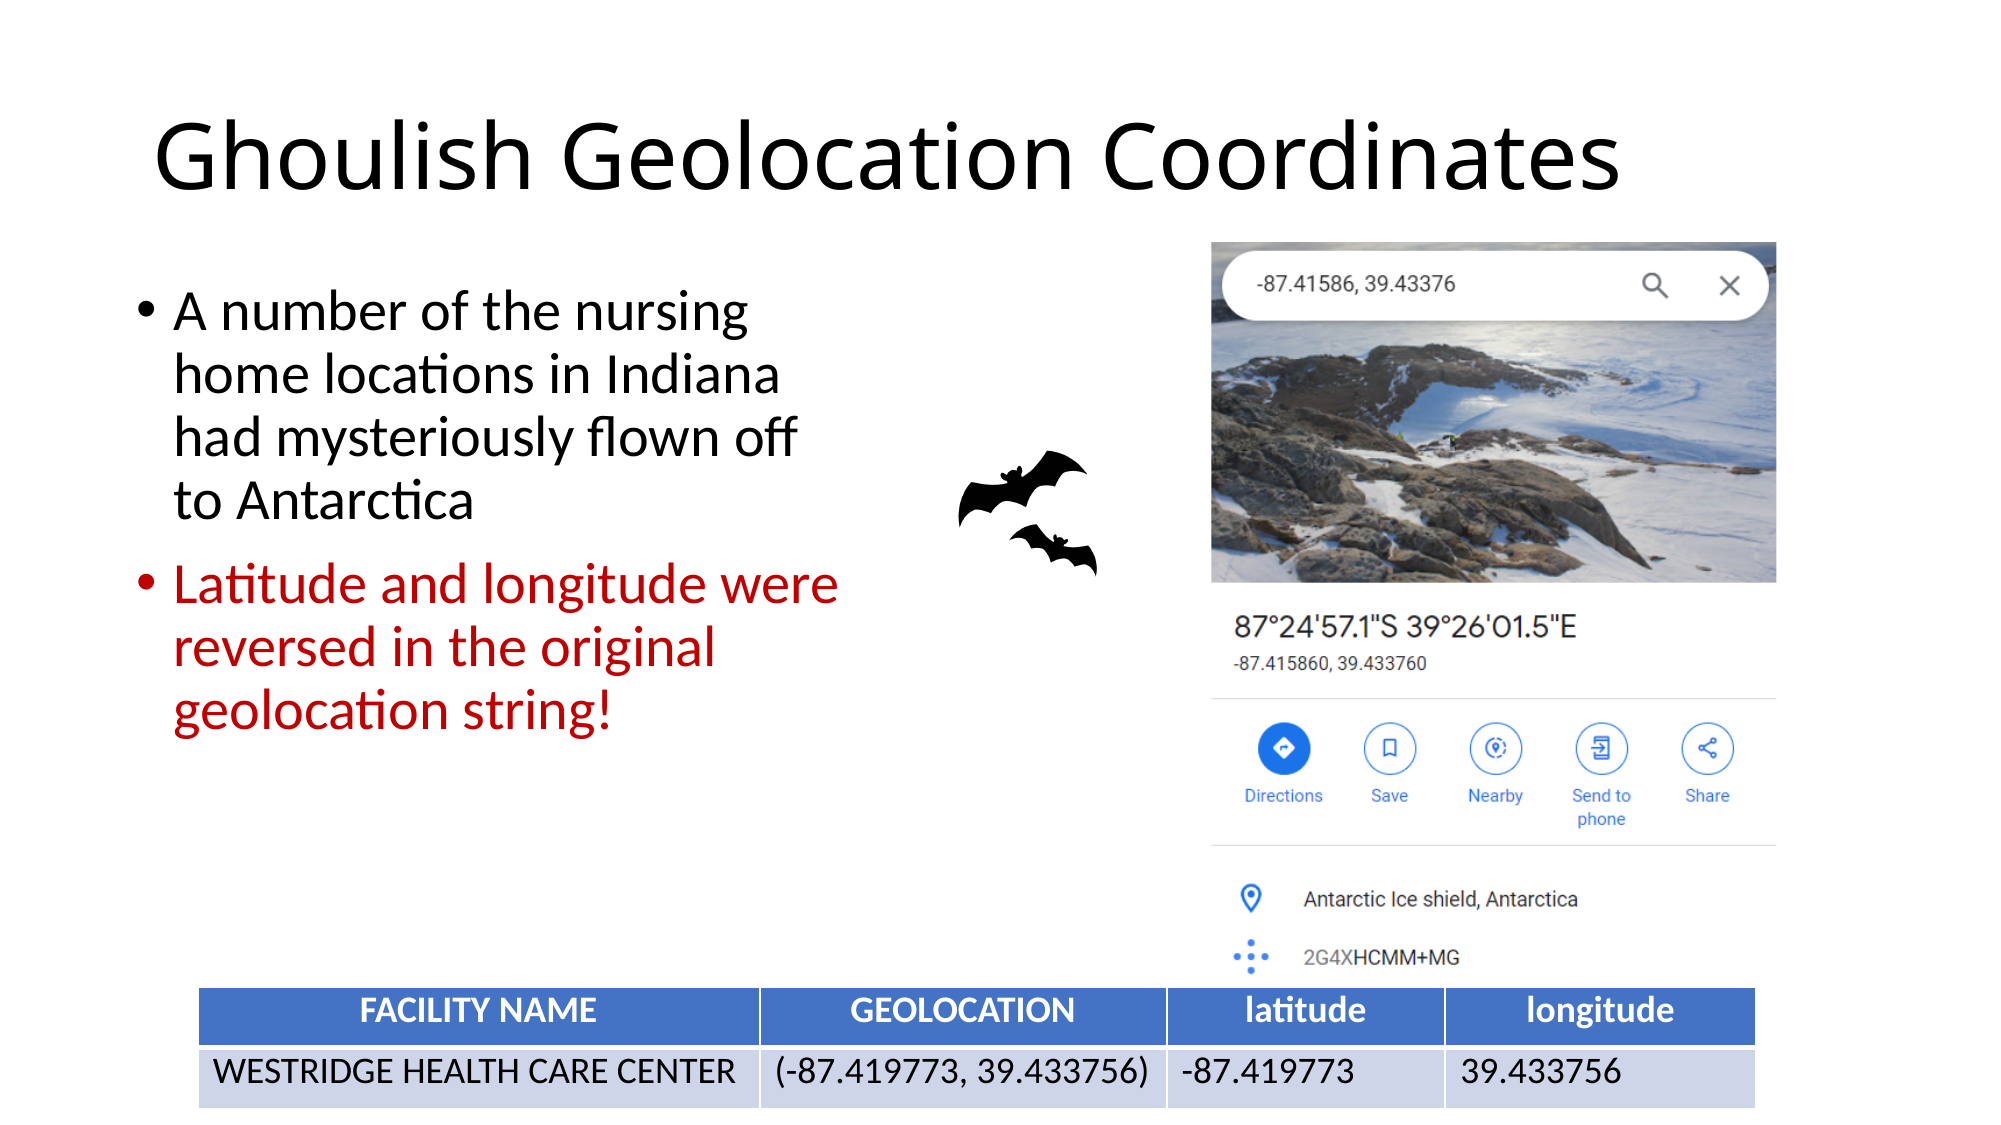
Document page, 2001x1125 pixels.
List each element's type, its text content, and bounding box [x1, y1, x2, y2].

list A number of the nursing home locations in Indiana had mysteriously flown off to Antarctica Latitude and longitude were reversed in the original geolocation string! [121, 273, 869, 987]
table_cell (-87.419773, 39.433756) [761, 1050, 1166, 1108]
picture [1211, 242, 1777, 987]
table_header longitude [1446, 988, 1755, 1045]
table_header GEOLOCATION [761, 988, 1166, 1045]
table_cell WESTRIDGE HEALTH CARE CENTER [199, 1050, 759, 1108]
title Ghoulish Geolocation Coordinates [137, 51, 1863, 269]
table_header latitude [1168, 988, 1444, 1045]
picture [952, 438, 1103, 589]
table_header FACILITY NAME [199, 988, 759, 1045]
table_cell 39.433756 [1446, 1050, 1755, 1108]
table_cell -87.419773 [1168, 1050, 1444, 1108]
